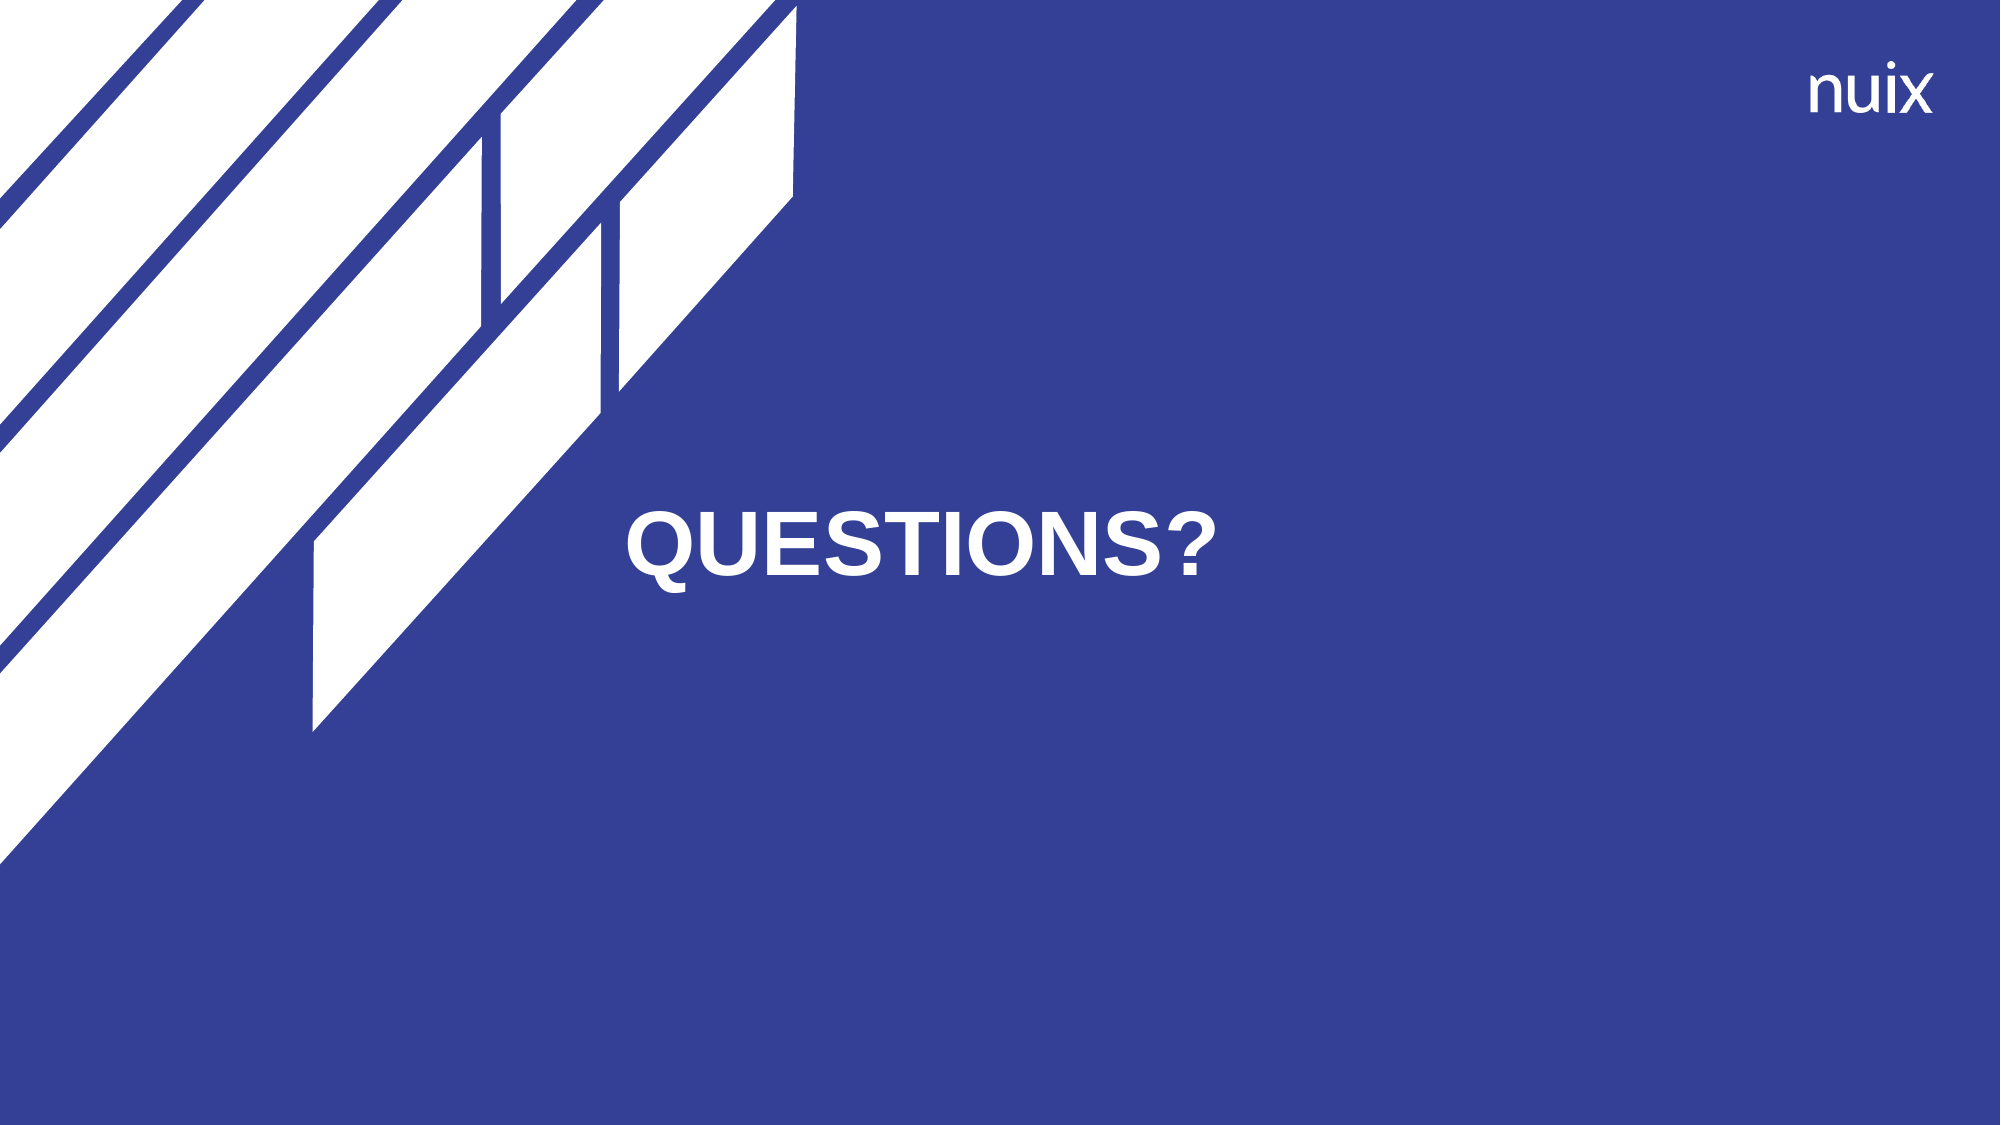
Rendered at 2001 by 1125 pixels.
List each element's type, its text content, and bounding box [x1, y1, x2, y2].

list QUESTIONS? [609, 414, 1878, 663]
picture [1810, 61, 1934, 113]
